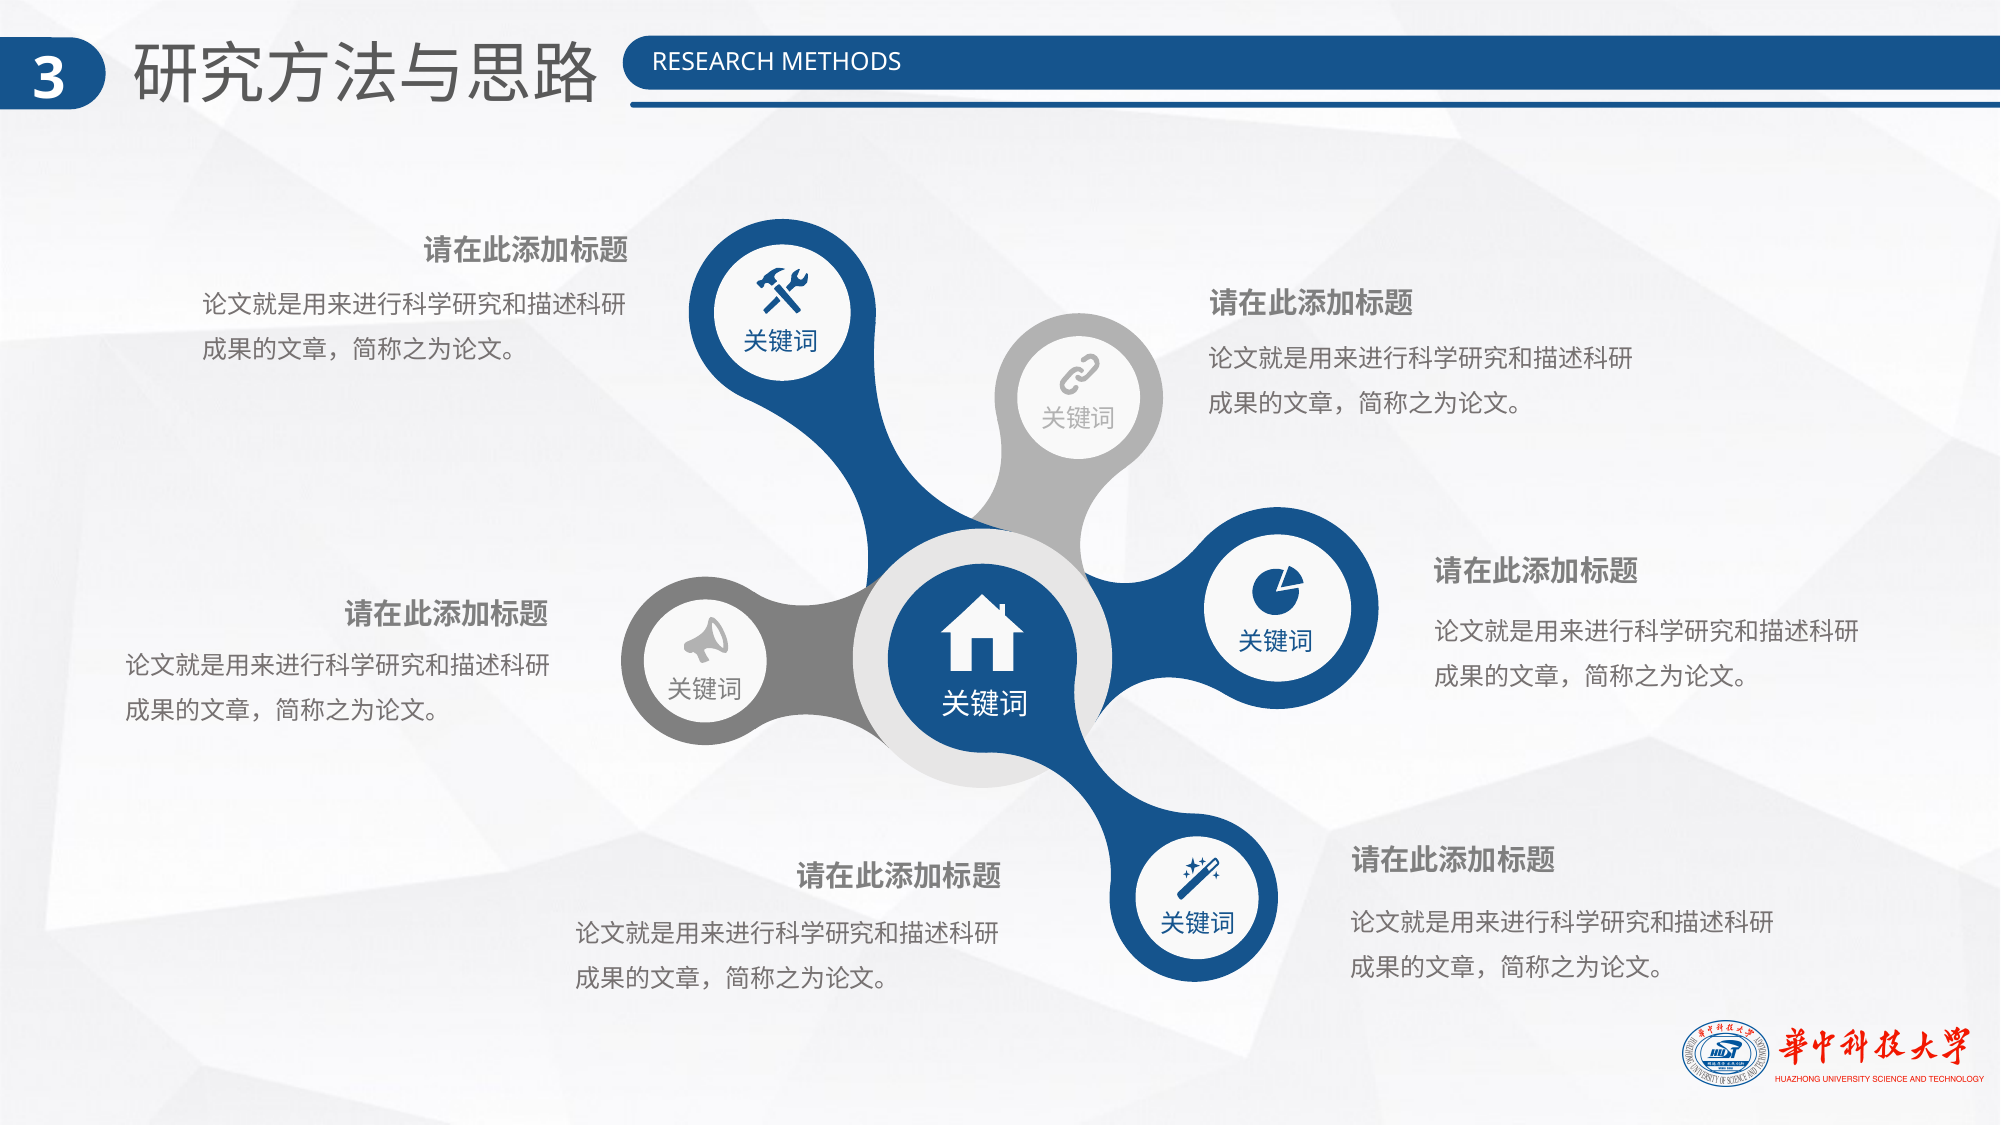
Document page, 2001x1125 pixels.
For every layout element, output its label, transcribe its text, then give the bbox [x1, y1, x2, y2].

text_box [611, 208, 1390, 992]
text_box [0, 33, 106, 119]
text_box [560, 850, 1031, 996]
text_box 研究方法与思路 [116, 23, 615, 119]
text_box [1418, 544, 1890, 695]
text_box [187, 224, 658, 368]
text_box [622, 35, 2000, 108]
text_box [1335, 833, 1806, 986]
picture [0, 0, 2001, 1125]
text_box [1193, 276, 1665, 422]
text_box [110, 587, 581, 728]
